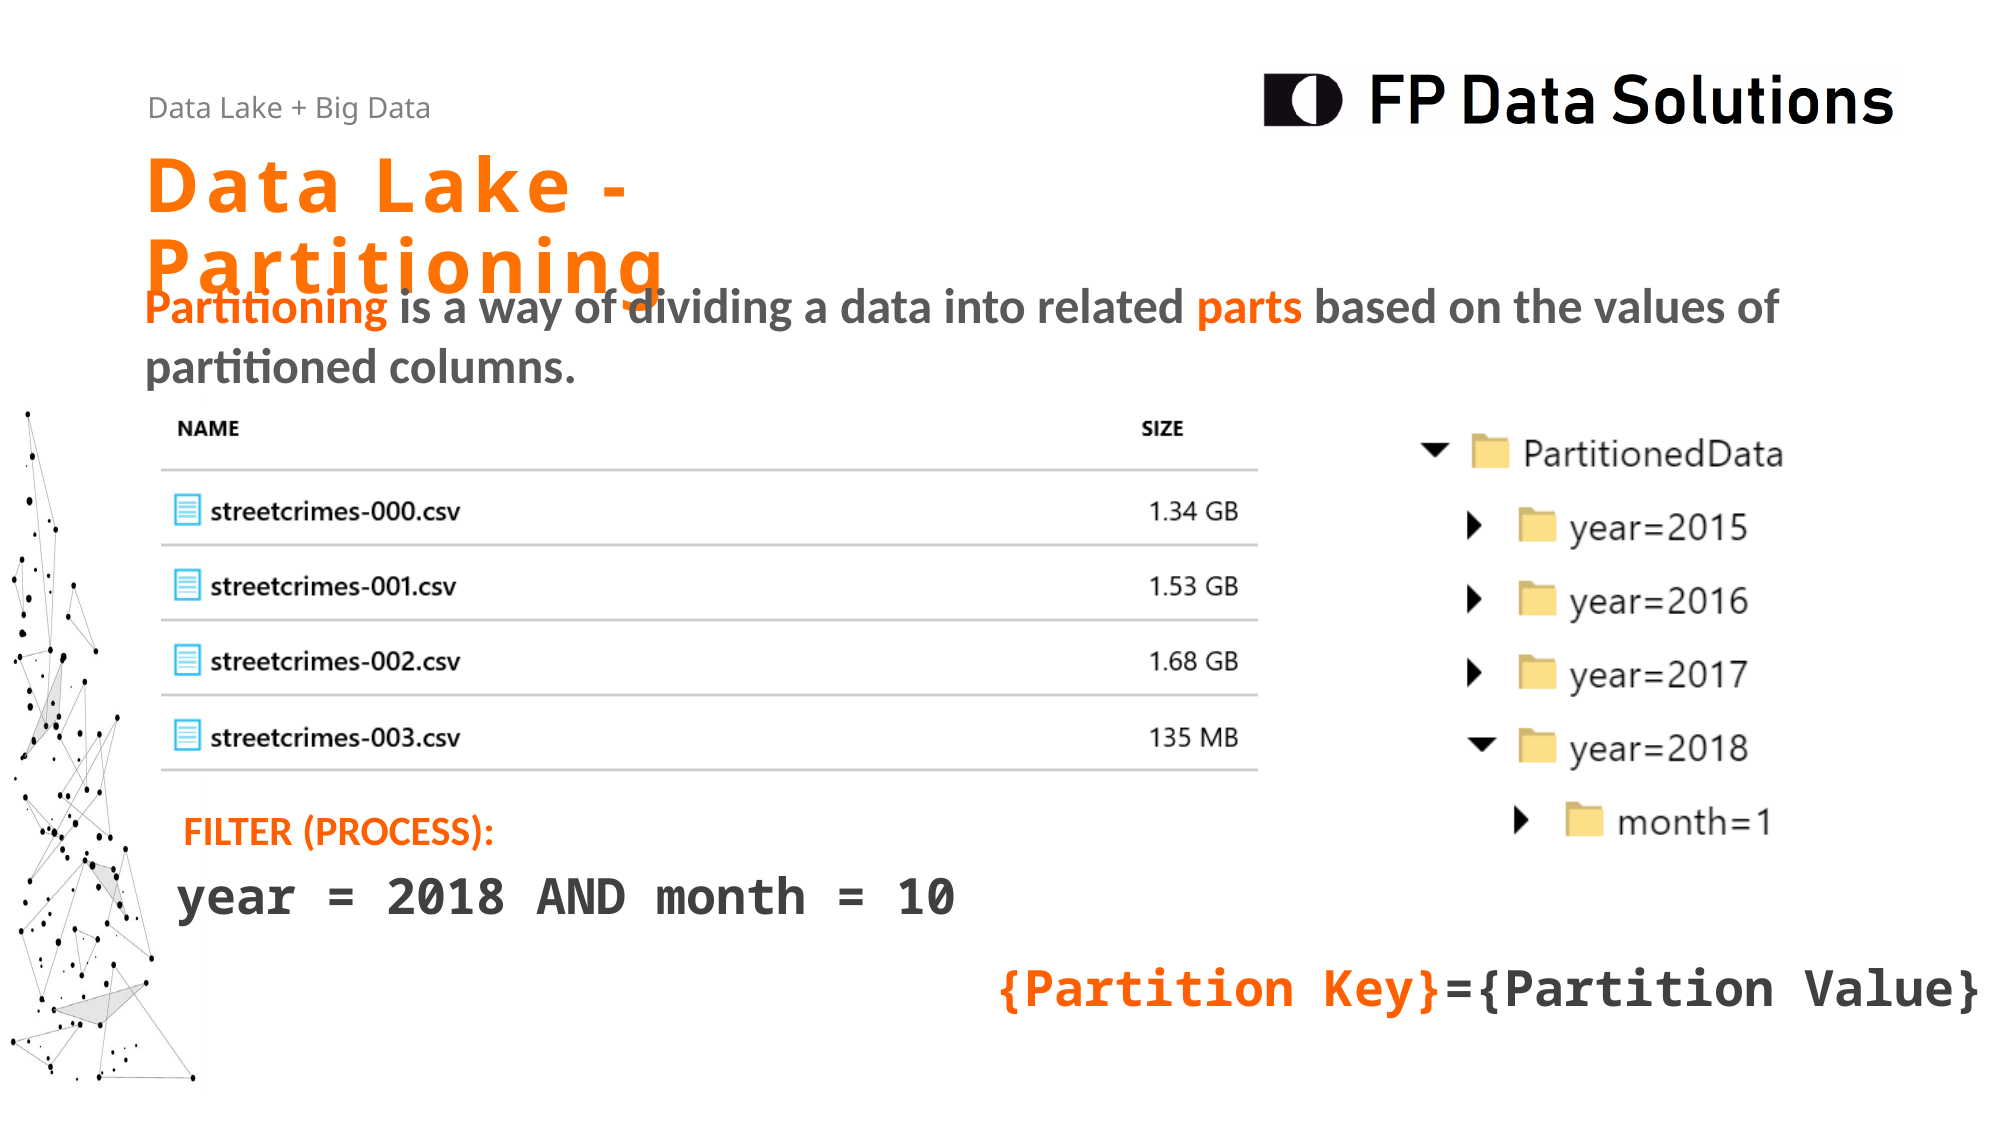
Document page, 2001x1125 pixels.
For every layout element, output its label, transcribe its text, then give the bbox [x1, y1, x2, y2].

text_box Partitioning is a way of dividing a data into related parts based on the values of partitioned columns. [129, 265, 1970, 401]
picture [1257, 64, 1898, 133]
picture [0, 398, 1258, 1093]
list Data Lake - Partitioning [129, 140, 1062, 265]
picture [1408, 426, 1970, 860]
text_box {Partition Key}={Partition Value} [979, 948, 2000, 1024]
text_box year = 2018 AND month = 10 [161, 856, 972, 932]
text_box FILTER (PROCESS): [168, 796, 511, 862]
